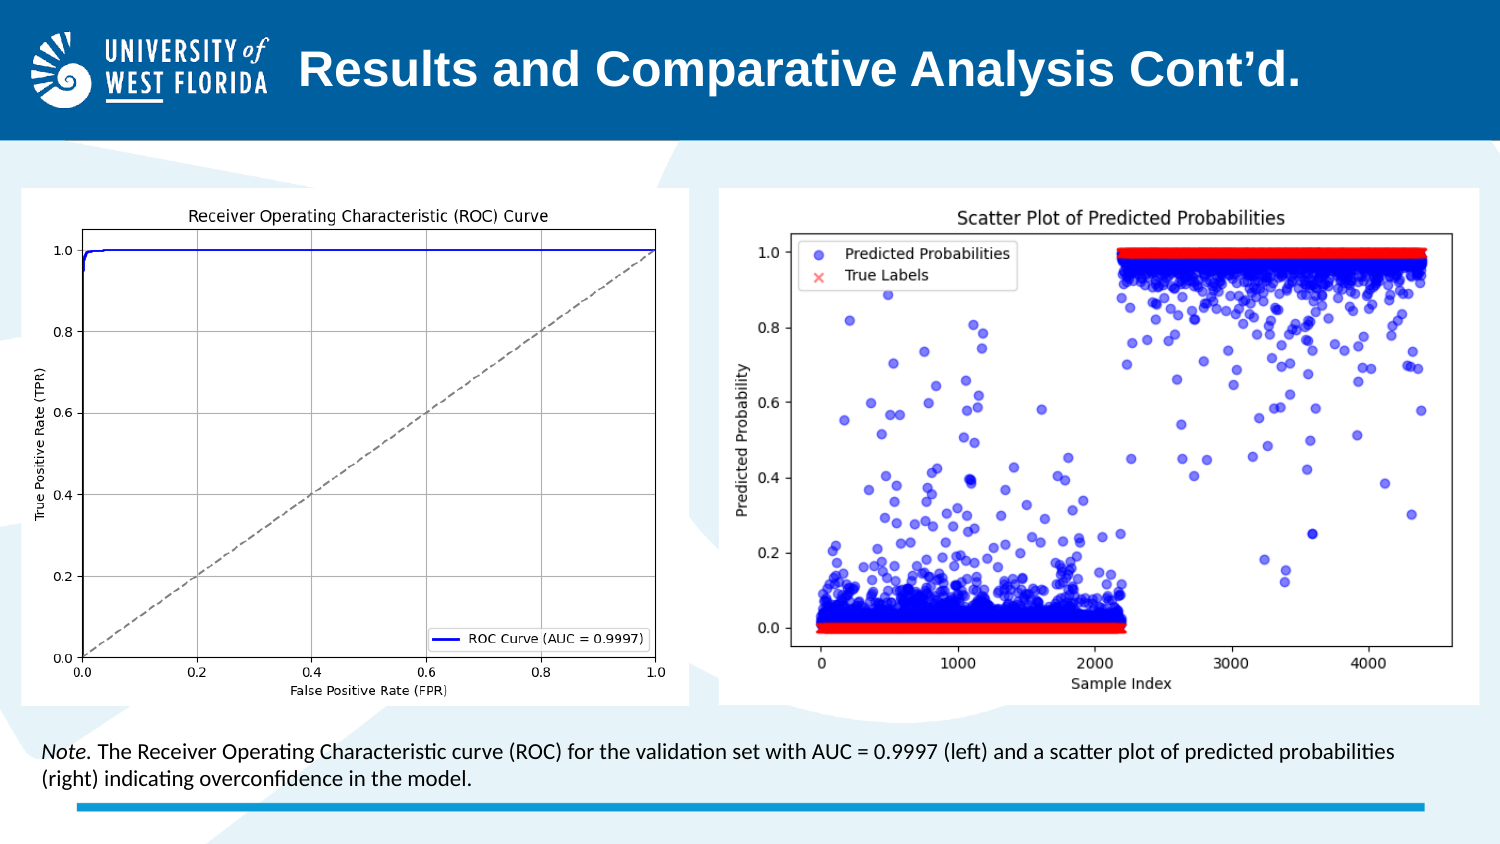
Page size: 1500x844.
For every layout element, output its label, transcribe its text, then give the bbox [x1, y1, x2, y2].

text_box Note. The Receiver Operating Characteristic curve (ROC) for the validation set with AUC = 0.9997 (left) and a scatter plot of predicted probabilities (right) indicating overconfidence in the model. [26, 721, 1480, 810]
picture [0, 0, 1500, 844]
title Results and Comparative Analysis Cont’d. [238, 33, 1362, 109]
